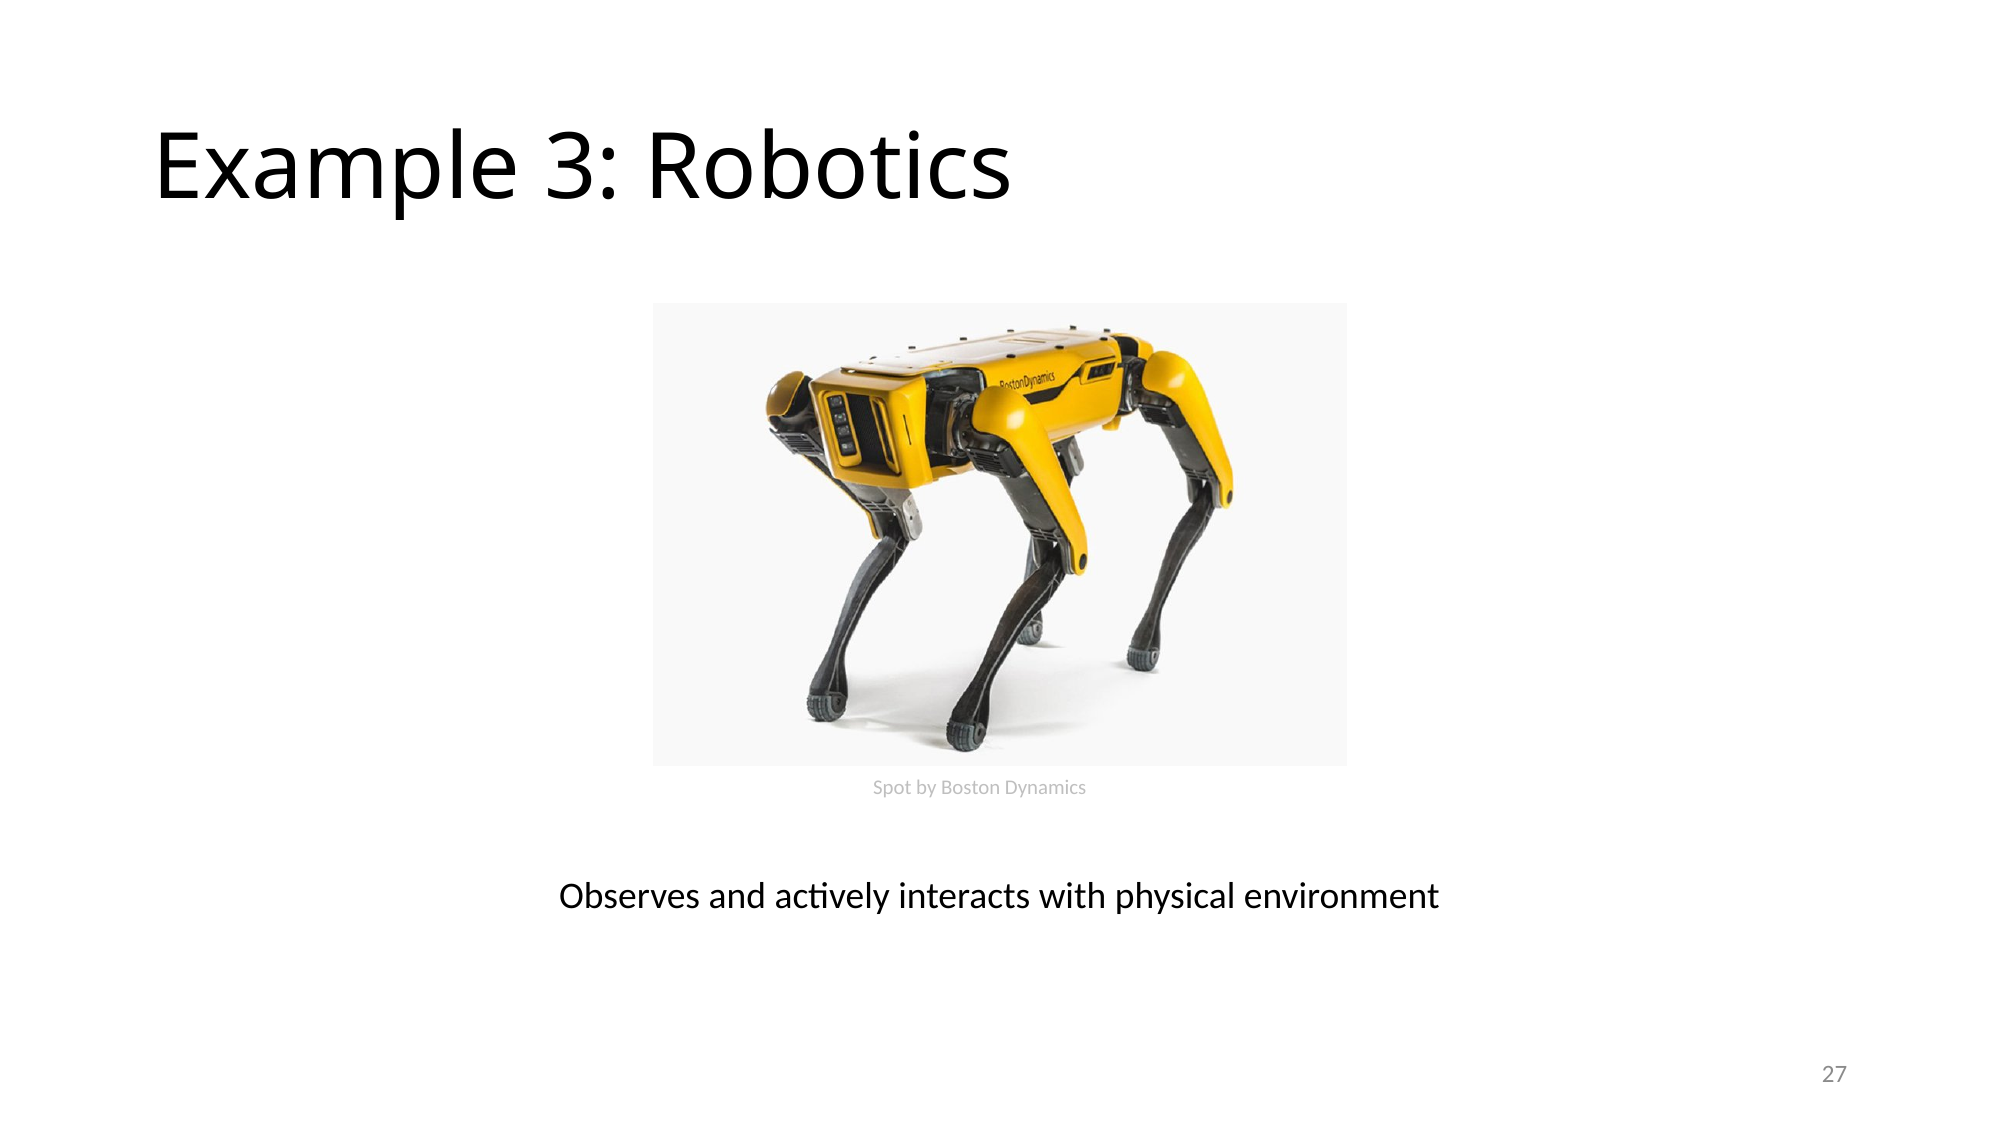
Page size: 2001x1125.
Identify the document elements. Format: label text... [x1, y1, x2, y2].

title Example 3: Robotics [137, 59, 1863, 278]
text_box Observes and actively interacts with physical environment [544, 863, 1456, 924]
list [653, 303, 1347, 766]
slide_number 27 [1412, 1042, 1863, 1103]
text_box Spot by Boston Dynamics [858, 766, 1142, 806]
